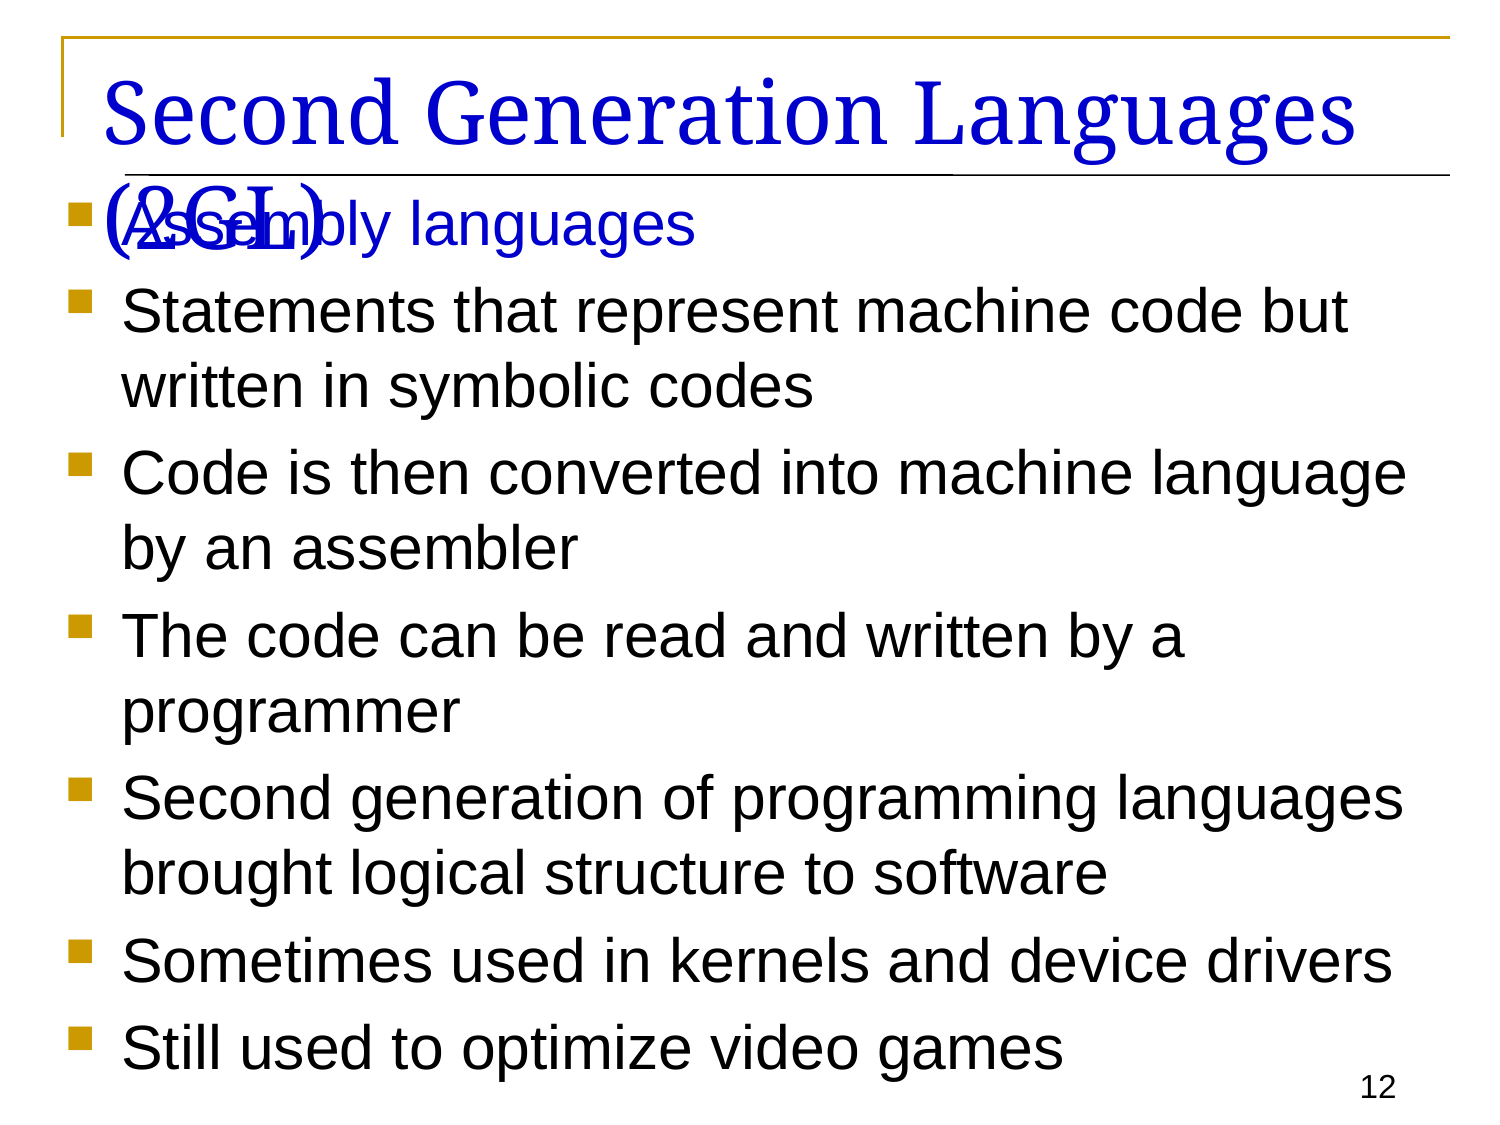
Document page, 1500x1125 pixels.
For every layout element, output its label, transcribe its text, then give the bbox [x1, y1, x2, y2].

title Second Generation Languages (2GL) [87, 49, 1451, 163]
list Assembly languages Statements that represent machine code but written in symbolic codes Code is then converted into machine language by an assembler The code can be read and written by a programmer Second generation of programming languages brought logical structure to software Sometimes used in kernels and device drivers Still used to optimize video games [49, 174, 1451, 1125]
